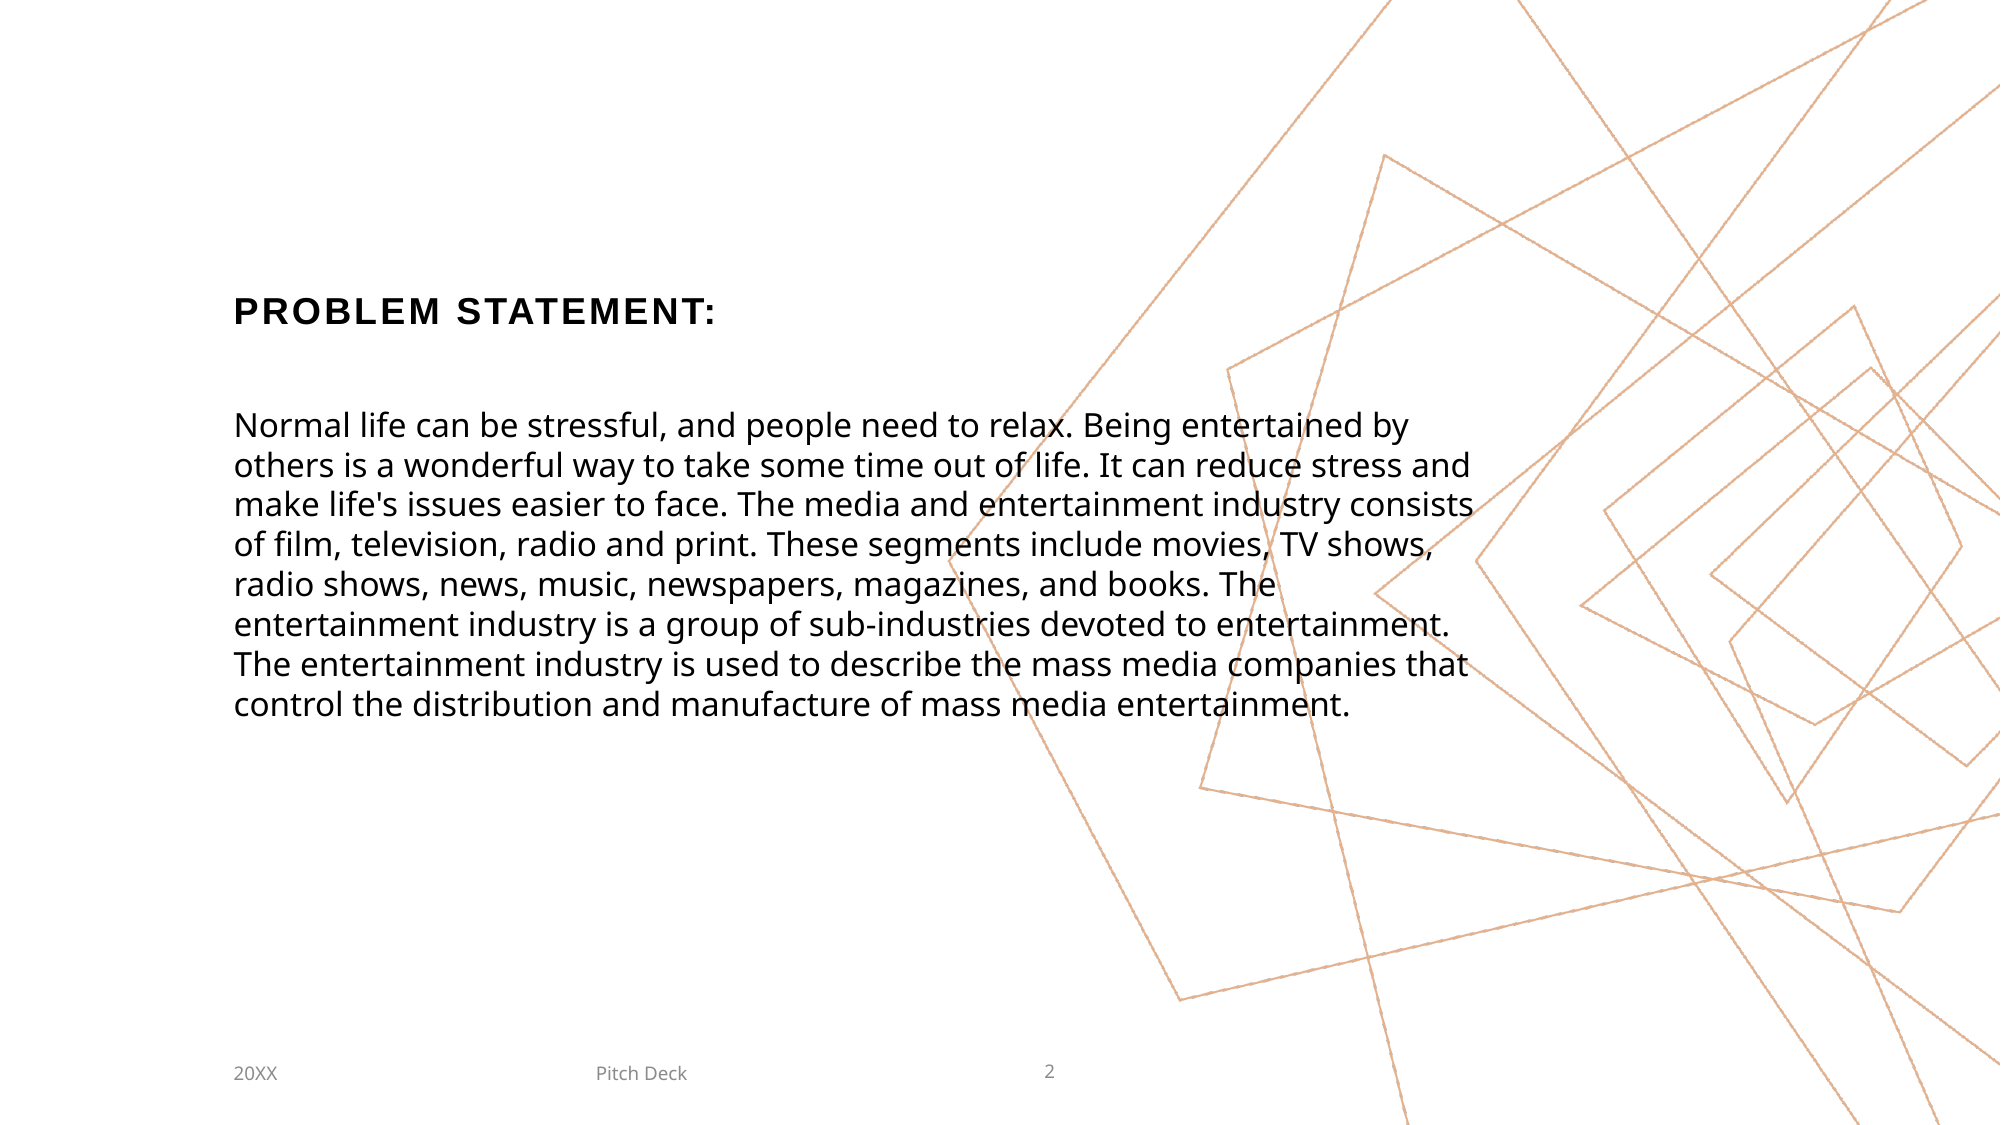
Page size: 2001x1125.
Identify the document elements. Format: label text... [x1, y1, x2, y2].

footer Pitch Deck [437, 1042, 846, 1103]
slide_number 2 [908, 1042, 1071, 1103]
picture [900, 75, 2000, 1125]
text_box Normal life can be stressful, and people need to relax. Being entertained by others is a wonderful way to take some time out of life. It can reduce stress and make life's issues easier to face. The media and entertainment industry consists of film, television, radio and print. These segments include movies, TV shows, radio shows, news, music, newspapers, magazines, and books. The entertainment industry is a group of sub-industries devoted to entertainment. The entertainment industry is used to describe the mass media companies that control the distribution and manufacture of mass media entertainment. [218, 356, 1506, 731]
title Problem Statement: [218, 167, 740, 356]
slide_number 20XX [218, 1042, 381, 1103]
text_box [0, 0, 2000, 75]
